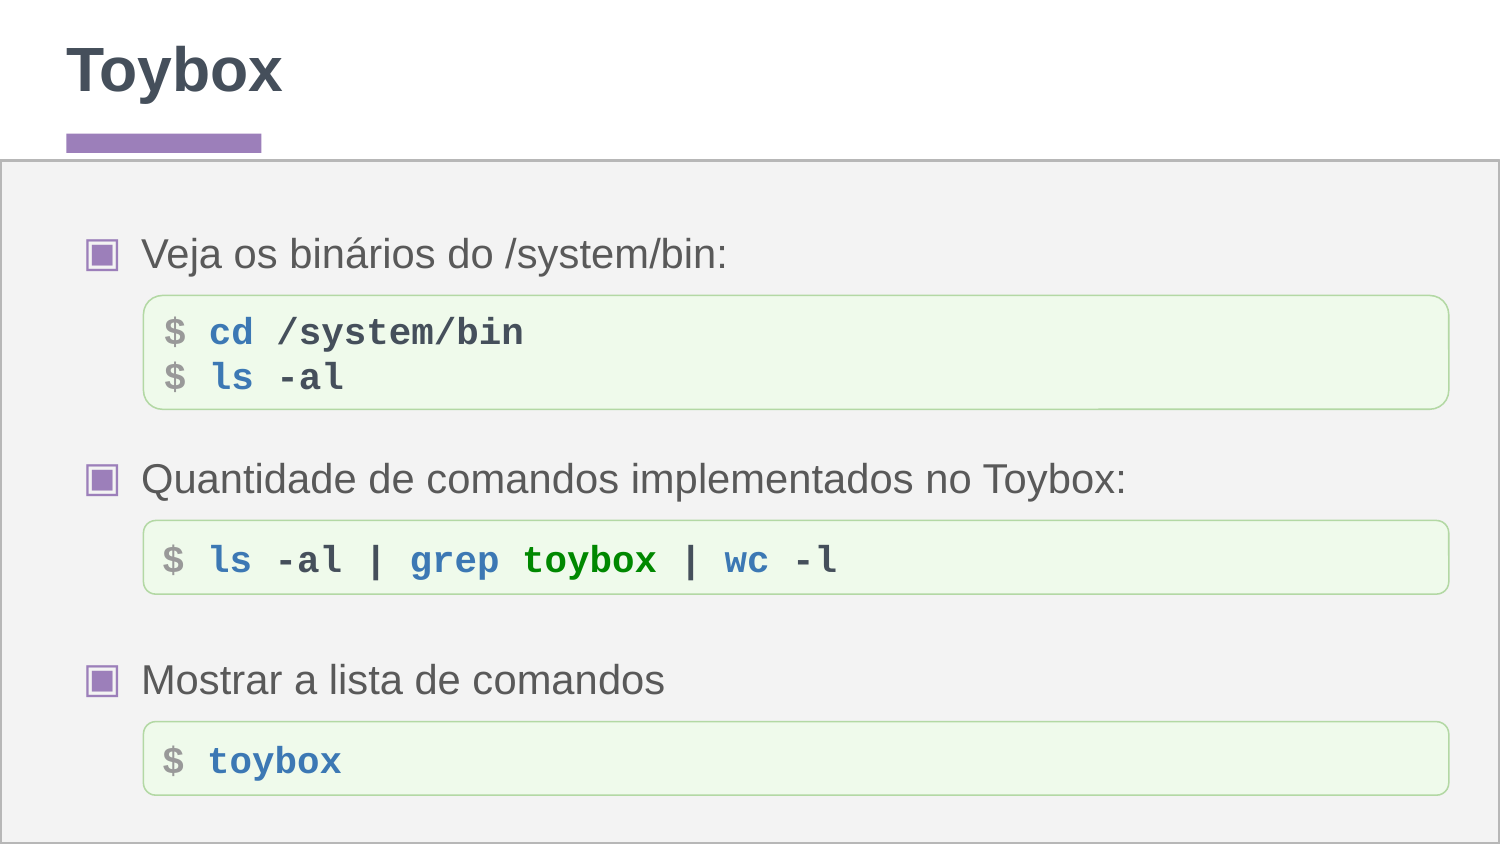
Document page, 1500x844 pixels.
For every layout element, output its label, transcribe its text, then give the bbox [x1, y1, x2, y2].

text_box [0, 160, 1500, 844]
list Quantidade de comandos implementados no Toybox: [51, 429, 1449, 518]
list Veja os binários do /system/bin: [51, 204, 1449, 293]
text_box $ toybox [143, 721, 1449, 796]
list Mostrar a lista de comandos [51, 630, 1449, 720]
title Toybox [51, 0, 1449, 134]
text_box $ ls -al | grep toybox | wc -l [143, 520, 1449, 595]
text_box $ cd /system/bin $ ls -al [143, 295, 1449, 410]
